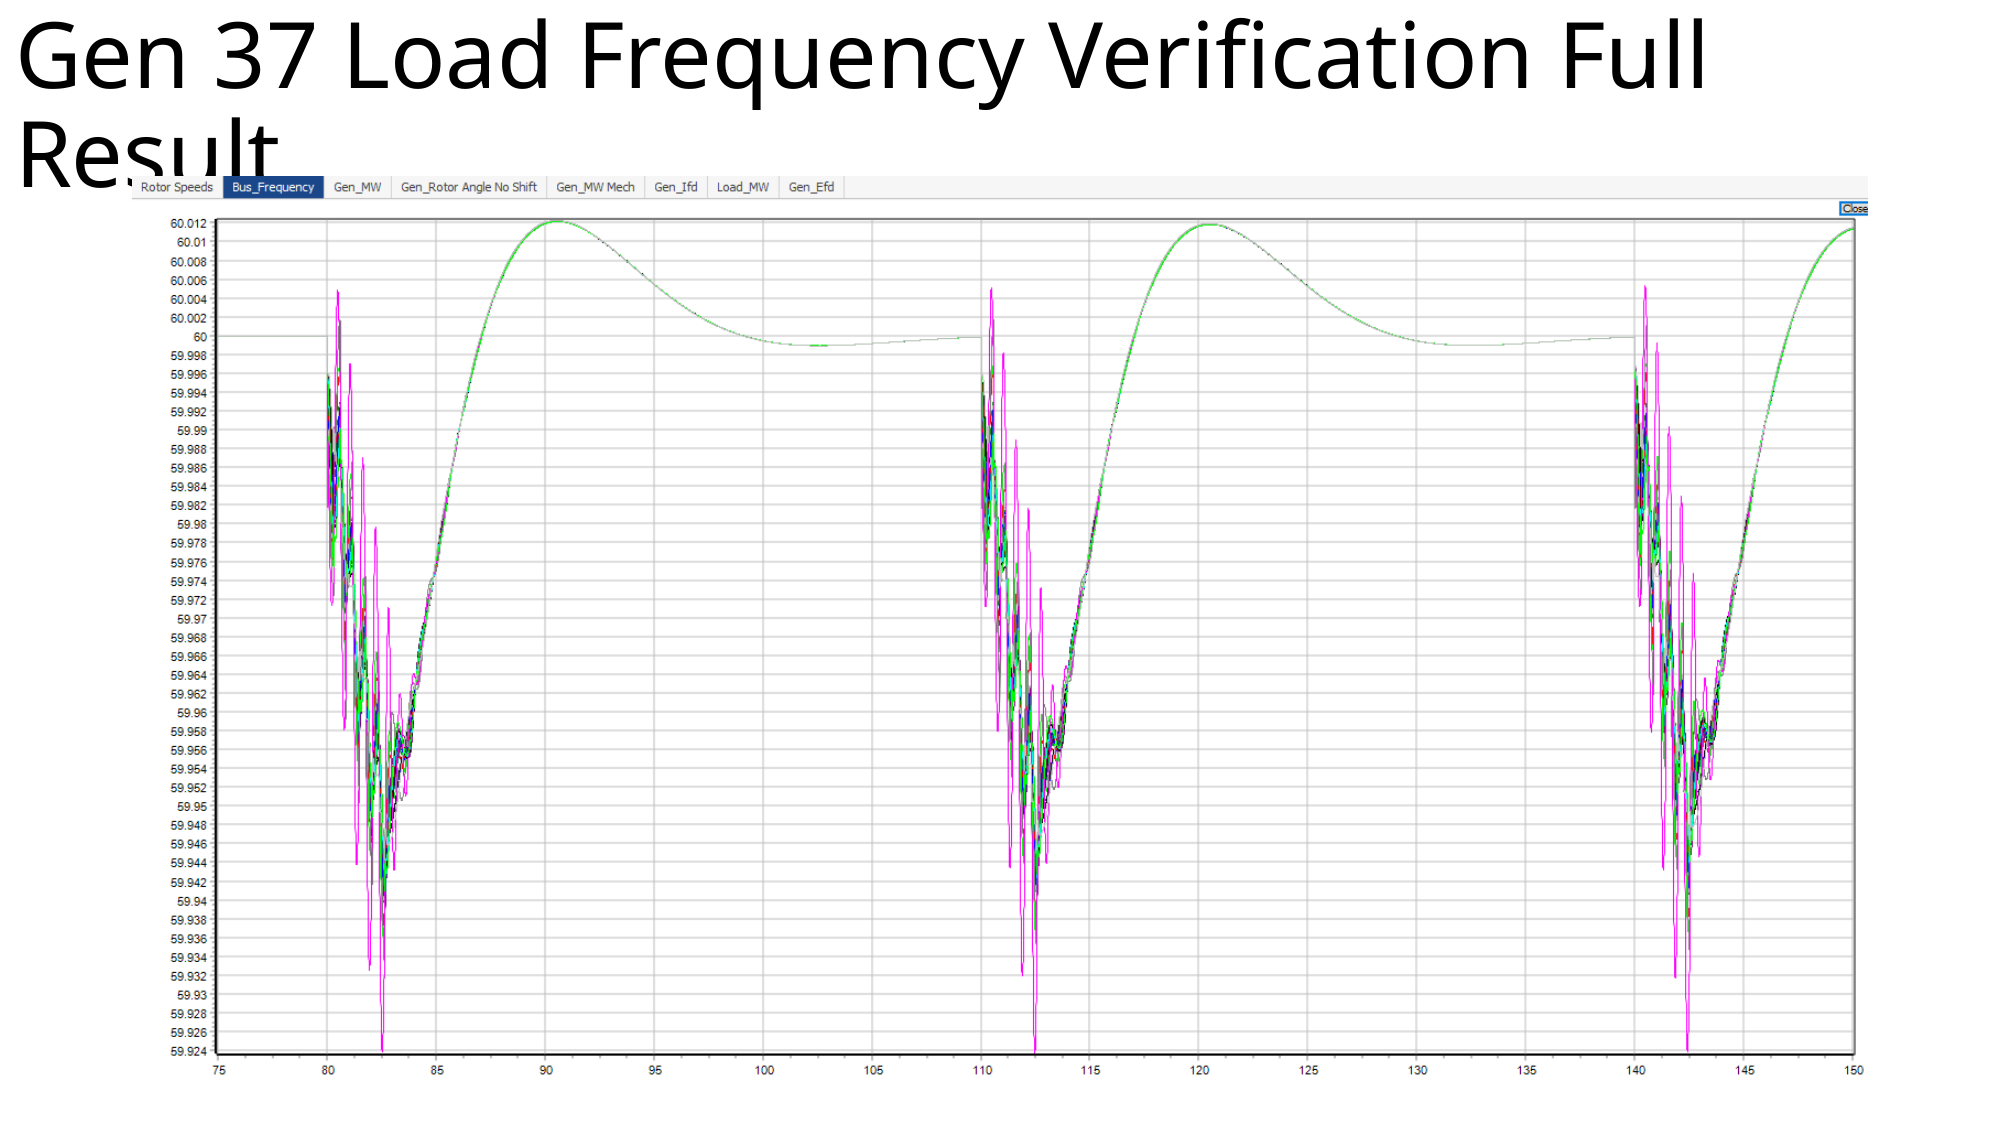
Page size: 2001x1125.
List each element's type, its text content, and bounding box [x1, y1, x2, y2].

title Gen 37 Load Frequency Verification Full Result [0, 0, 2000, 218]
picture [132, 176, 1868, 1091]
